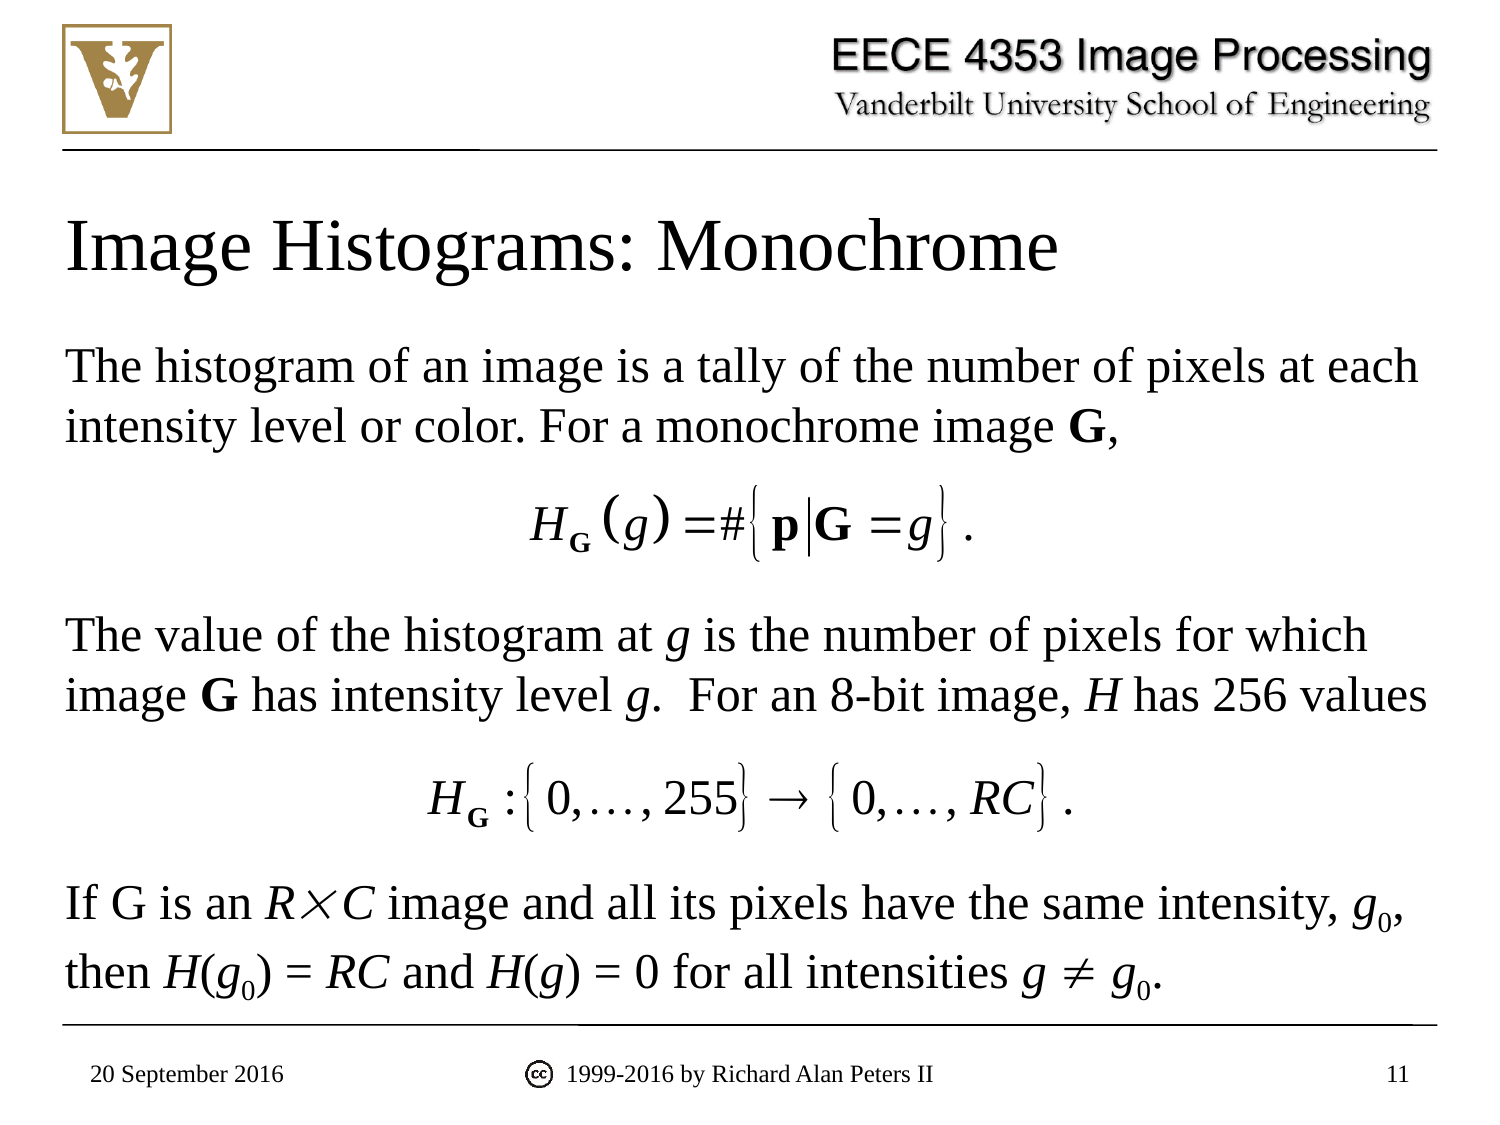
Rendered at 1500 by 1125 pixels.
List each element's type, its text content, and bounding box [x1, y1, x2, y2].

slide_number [75, 1042, 425, 1103]
picture [826, 25, 1436, 133]
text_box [418, 760, 1082, 840]
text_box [520, 485, 980, 570]
text_box The histogram of an image is a tally of the number of pixels at each intensity level or color. For a monochrome image G, [50, 324, 1450, 460]
footer 1999-2016 by Richard Alan Peters II [512, 1042, 988, 1103]
title Image Histograms: Monochrome [50, 181, 1438, 300]
slide_number 11 [1074, 1042, 1425, 1103]
text_box If G is an R C image and all its pixels have the same intensity, g0, then H(g0) = RC and H(g) = 0 for all intensities g  g0. [50, 862, 1450, 1014]
text_box The value of the histogram at g is the number of pixels for which image G has intensity level g. For an 8-bit image, H has 256 values [50, 593, 1450, 729]
picture [62, 24, 172, 134]
